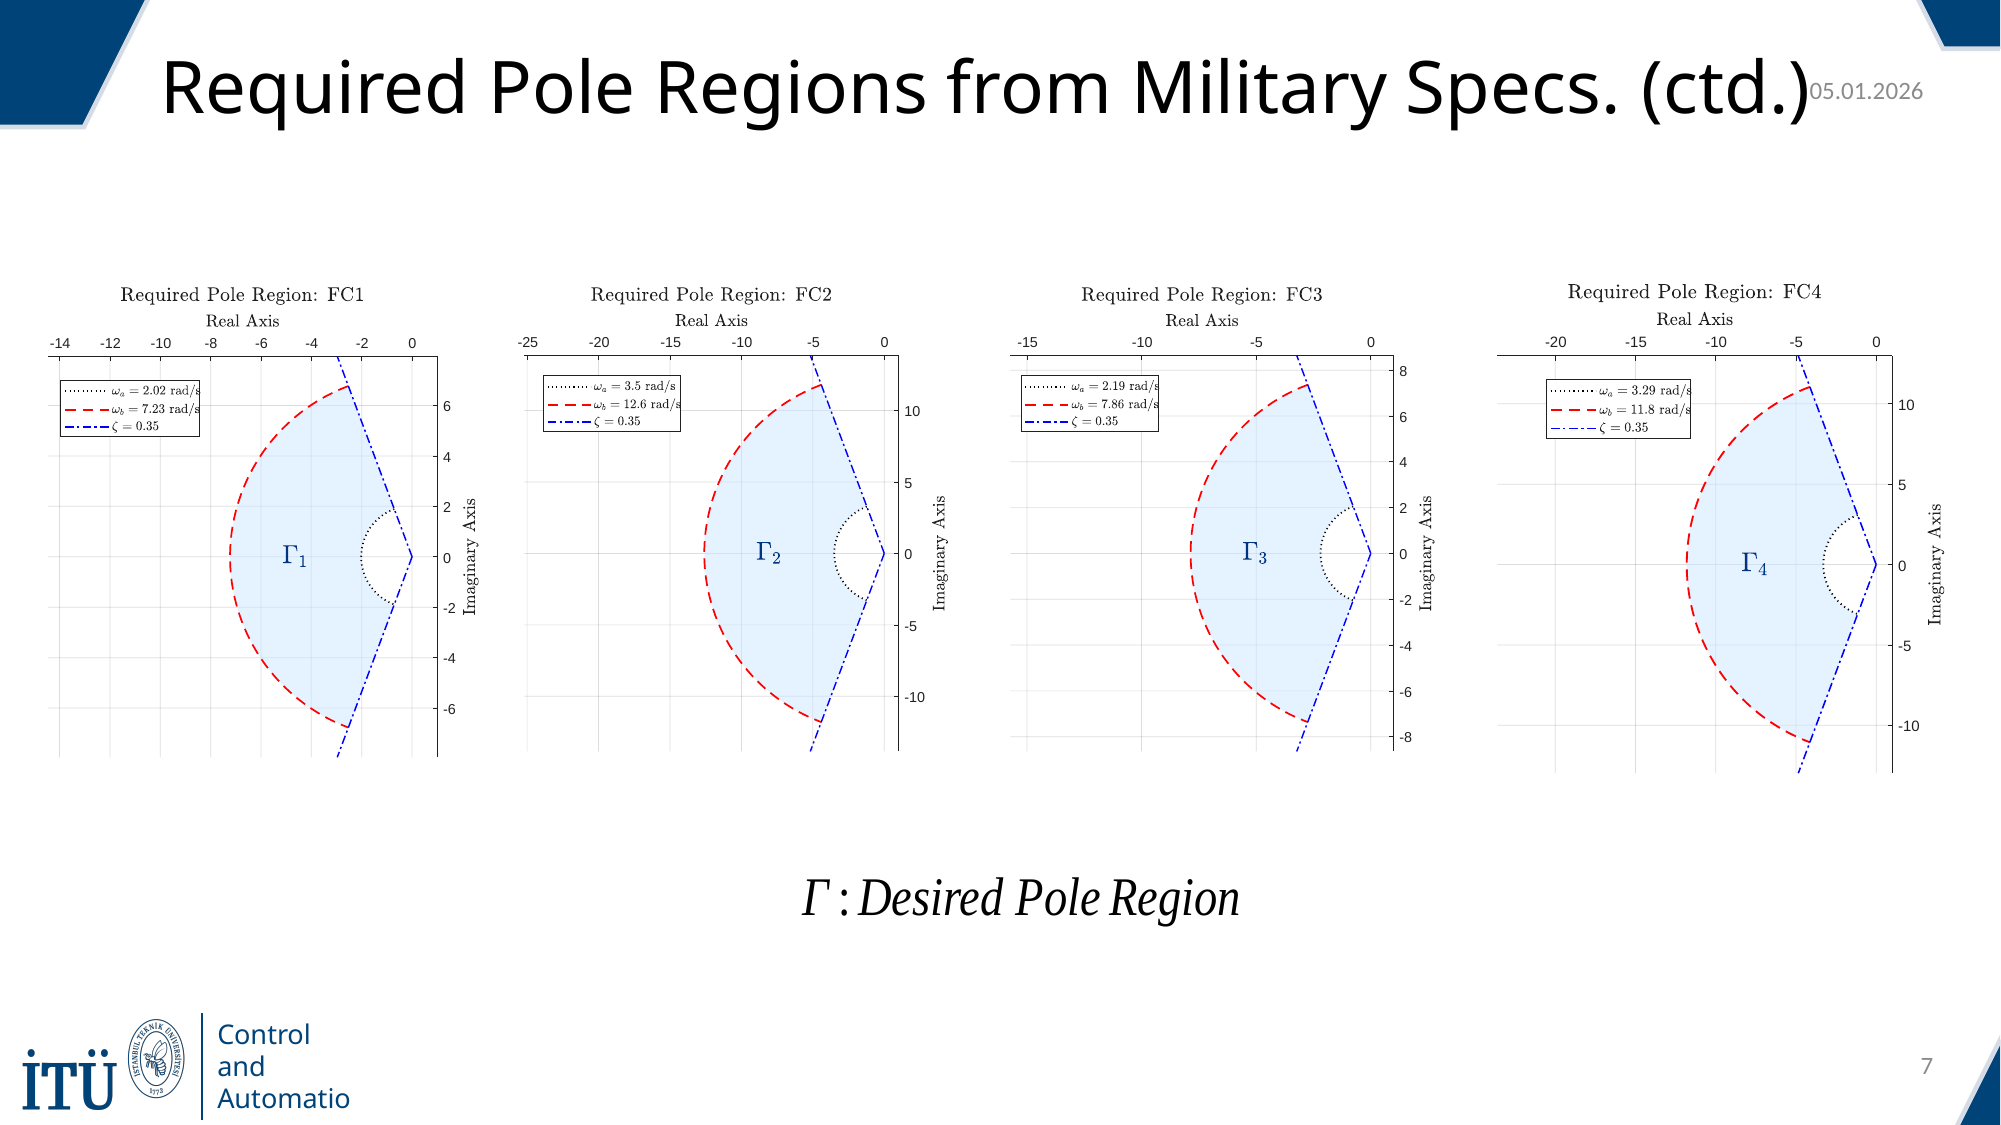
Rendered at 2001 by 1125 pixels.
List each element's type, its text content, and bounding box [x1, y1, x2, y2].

picture [203, 1013, 207, 1116]
picture [1008, 284, 1436, 754]
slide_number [1794, 59, 1949, 120]
text_box Required Pole Regions from Military Specs. (ctd.) [145, 34, 1827, 146]
picture [515, 284, 949, 754]
slide_number 7 [1498, 1034, 1949, 1095]
picture [1495, 281, 1946, 776]
picture [0, 1013, 201, 1116]
picture [45, 284, 480, 760]
